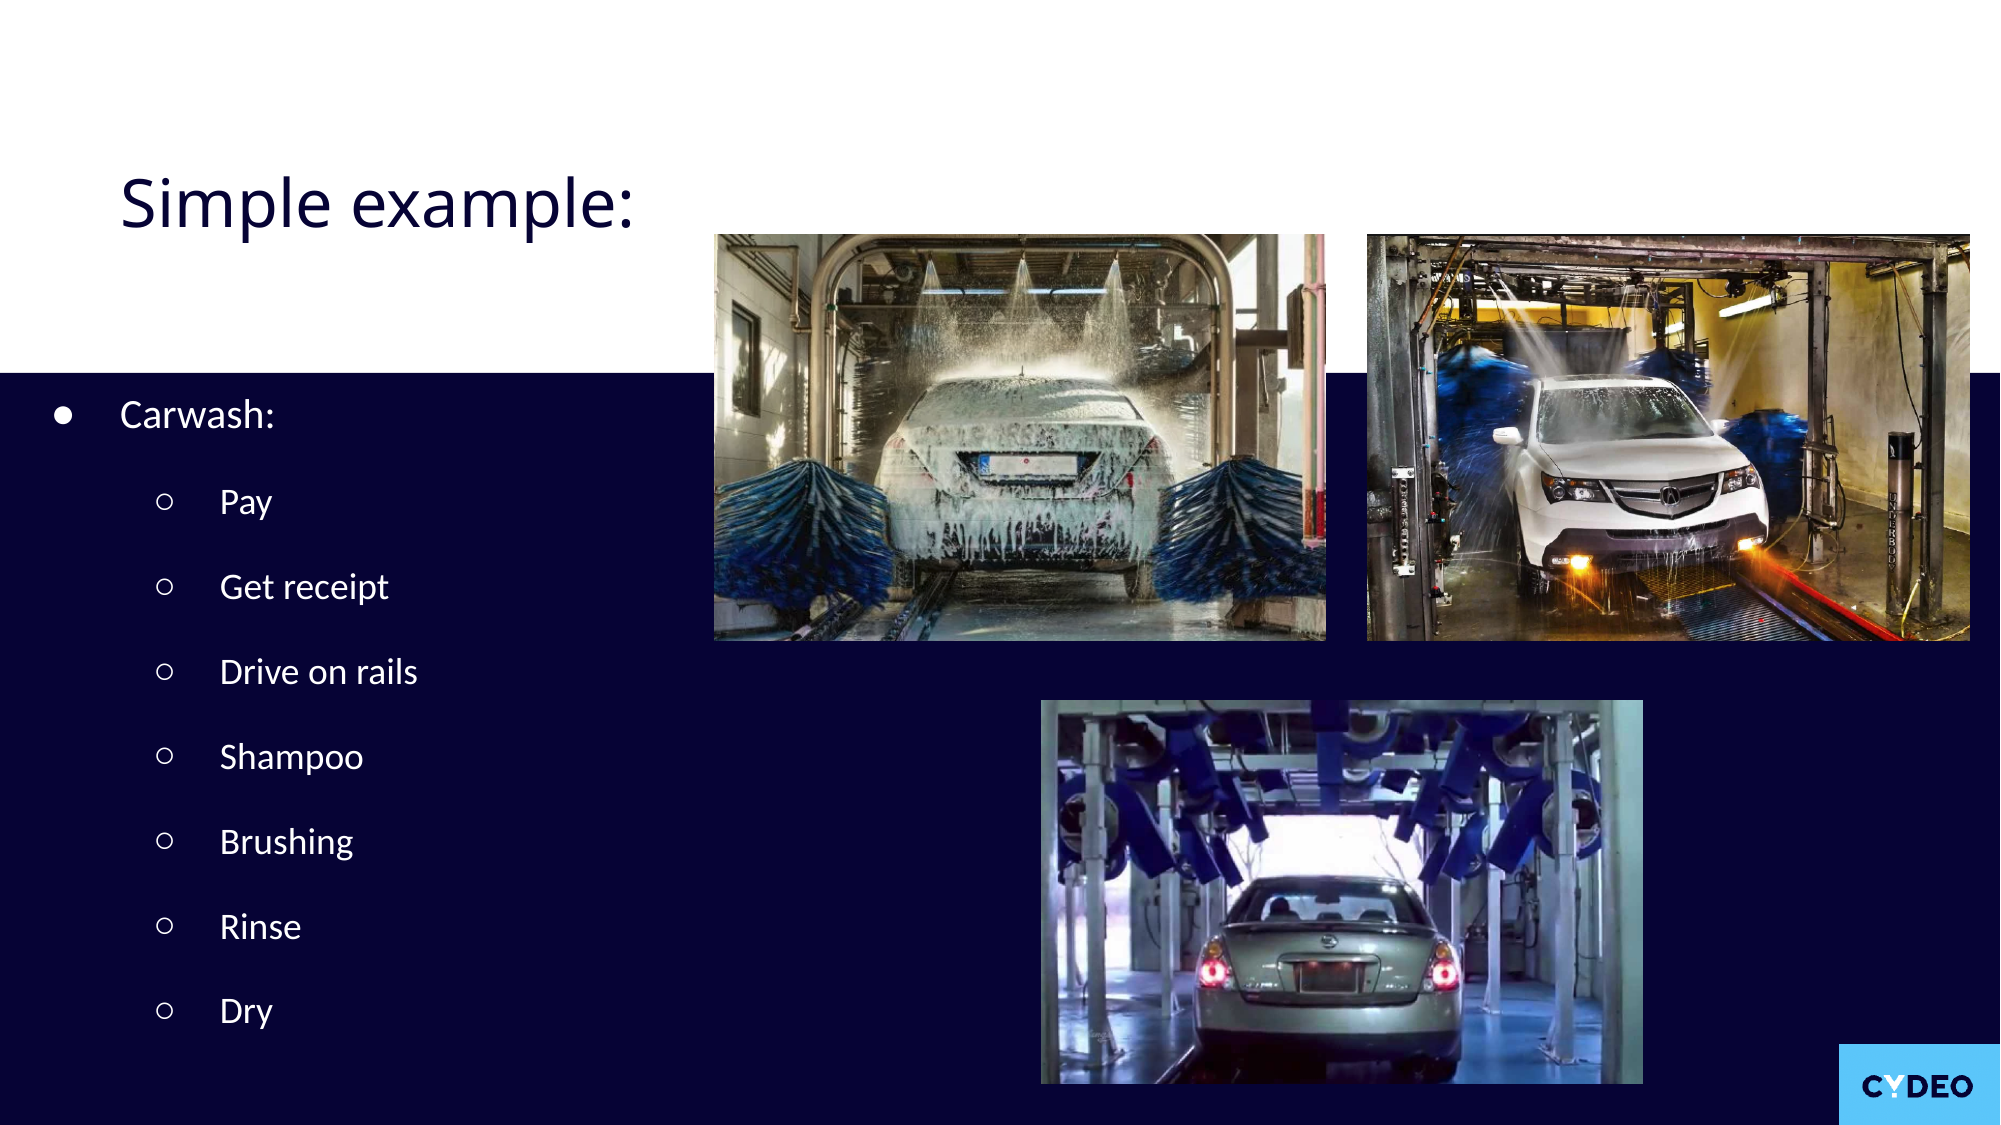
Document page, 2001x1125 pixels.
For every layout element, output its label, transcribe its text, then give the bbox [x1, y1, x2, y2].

list Carwash: Pay Get receipt Drive on rails Shampoo Brushing Rinse Dry [0, 372, 2000, 1125]
picture [1041, 700, 1643, 1084]
picture [1839, 1044, 2000, 1125]
picture [1367, 234, 1970, 641]
picture [714, 234, 1326, 641]
text_box Simple example: [100, 92, 1900, 261]
